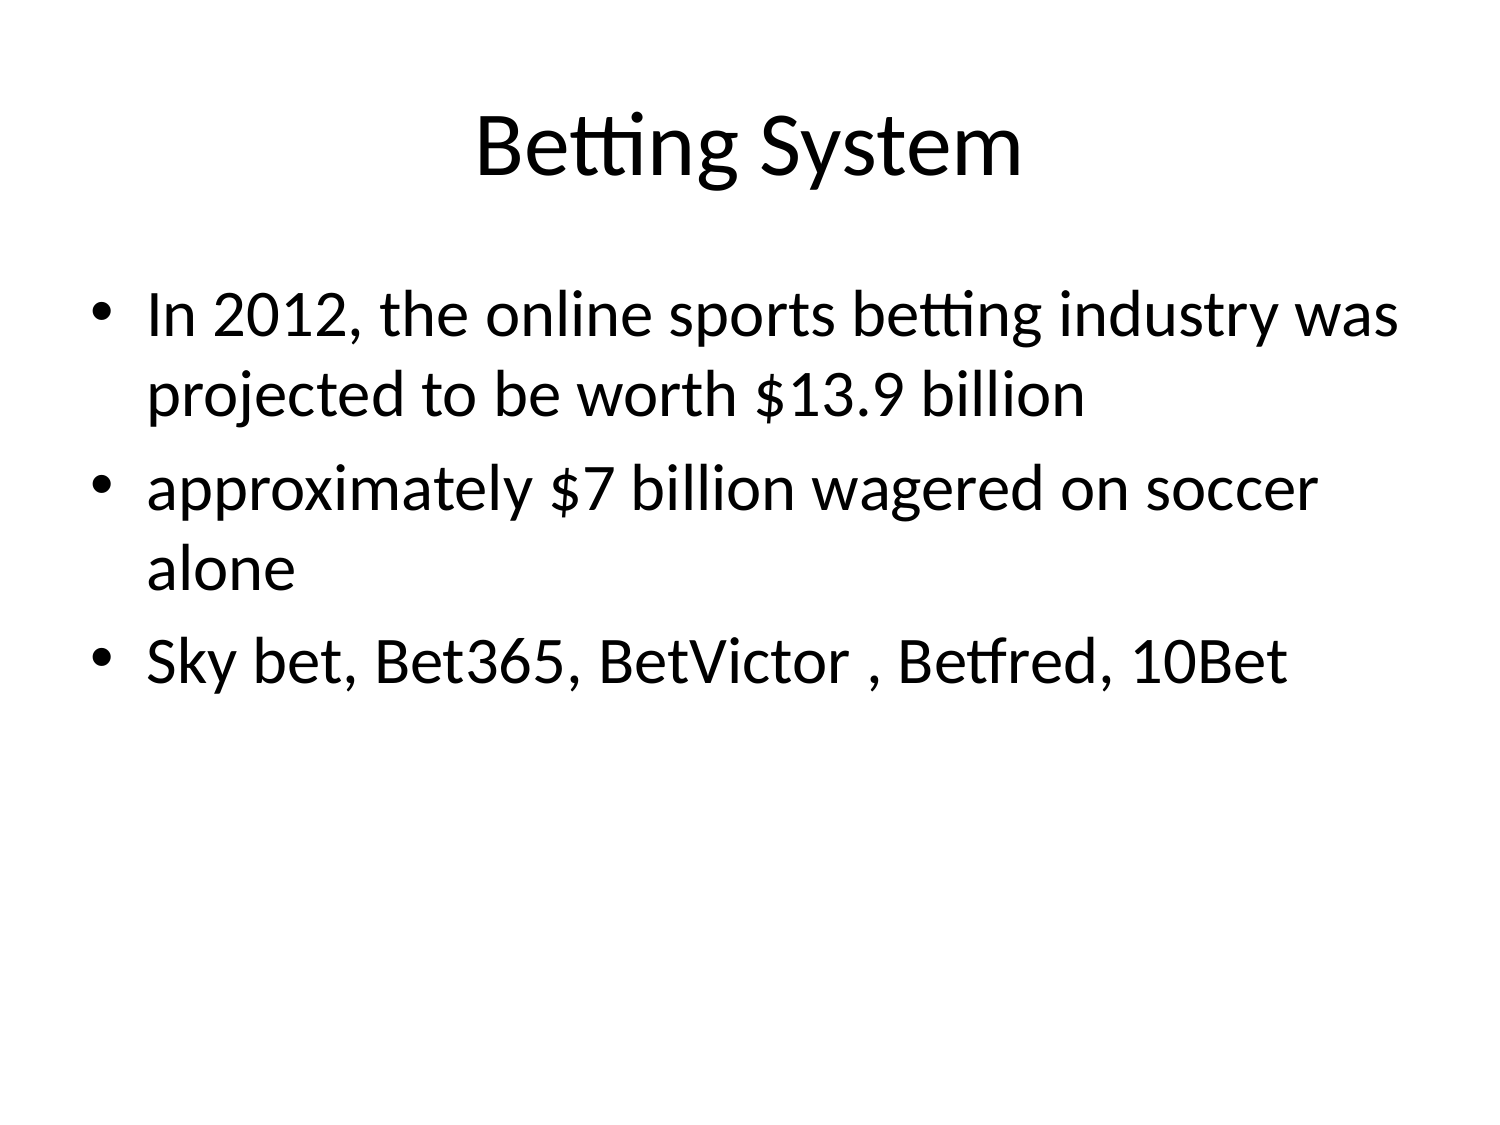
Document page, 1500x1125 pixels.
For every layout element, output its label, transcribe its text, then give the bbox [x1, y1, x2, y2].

list In 2012, the online sports betting industry was projected to be worth $13.9 billion approximately $7 billion wagered on soccer alone Sky bet, Bet365, BetVictor , Betfred, 10Bet [75, 262, 1425, 1005]
title Betting System [75, 45, 1425, 233]
